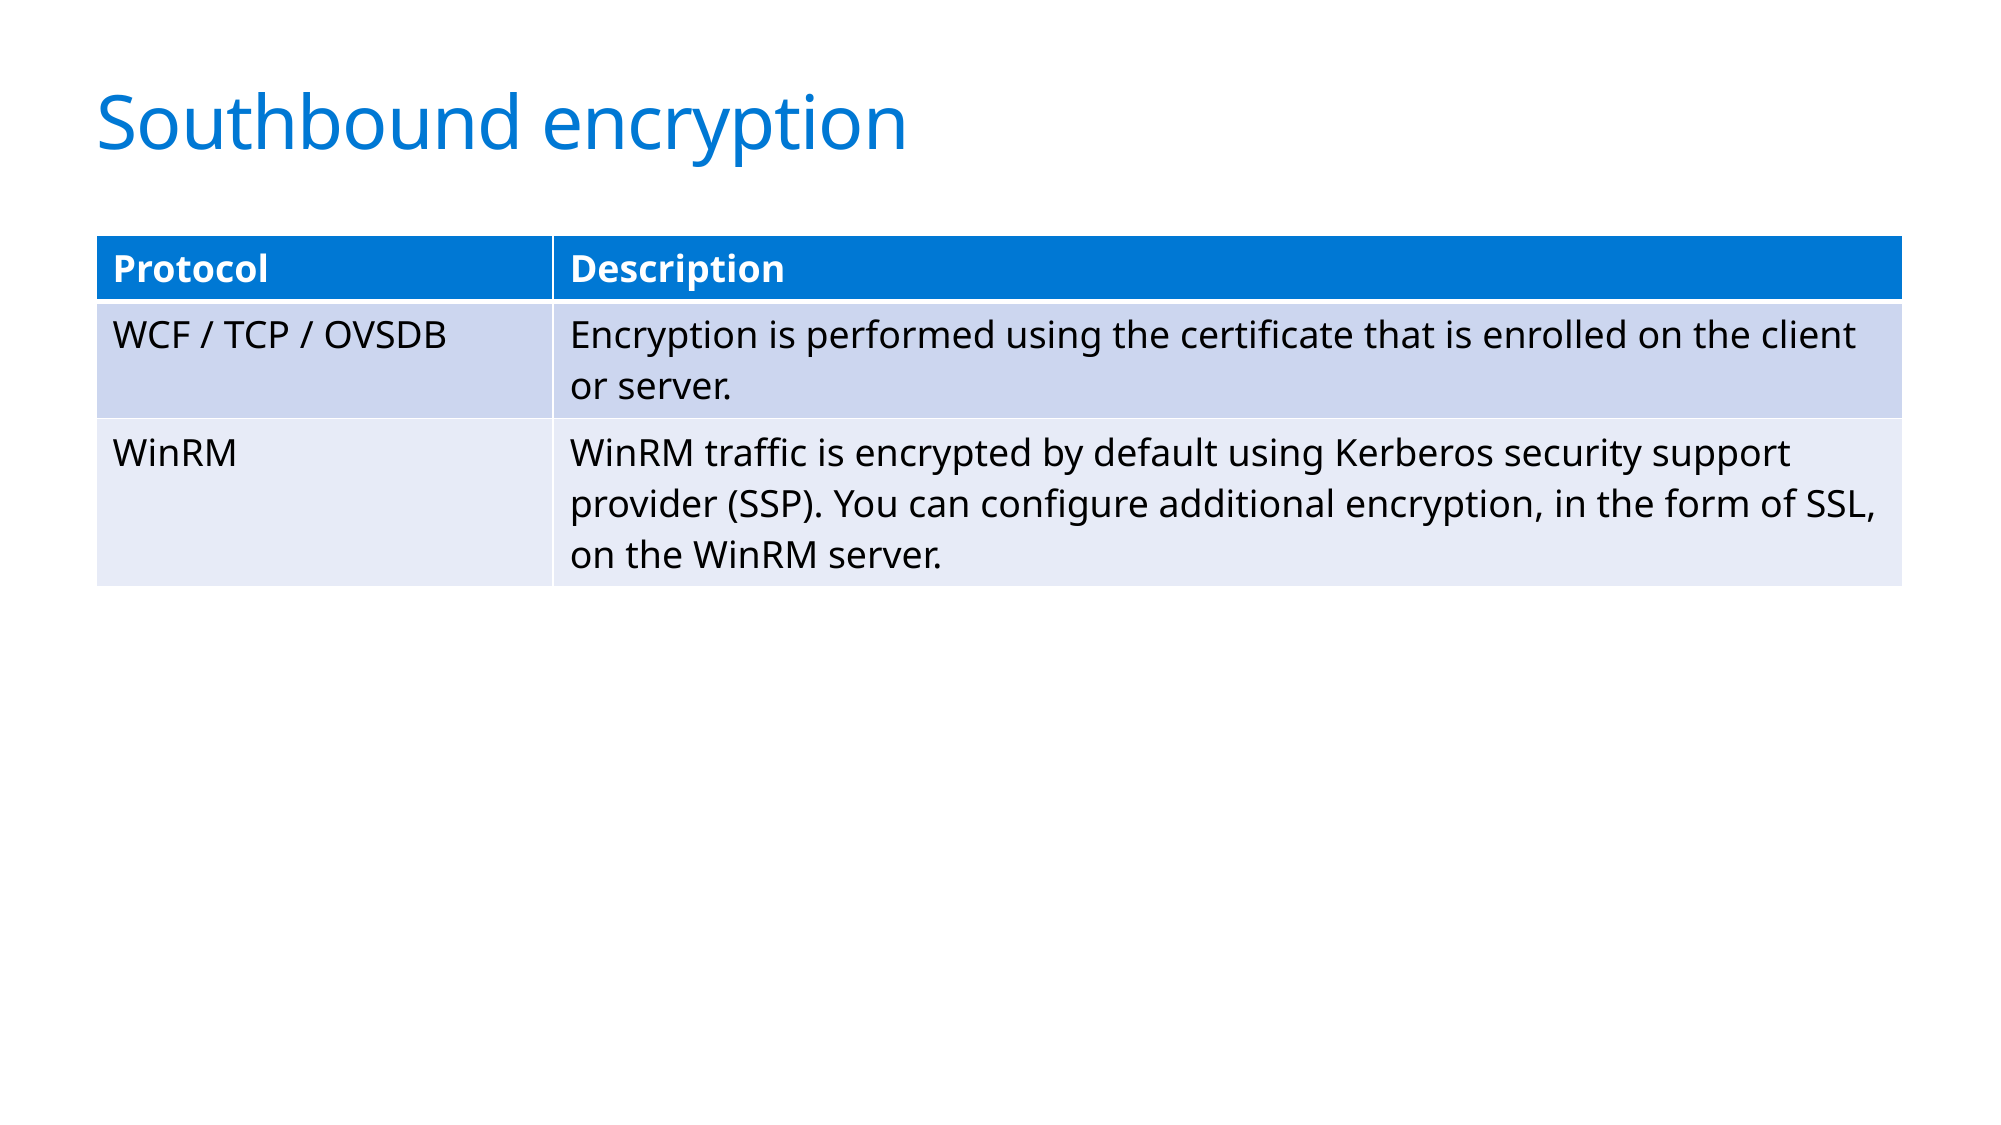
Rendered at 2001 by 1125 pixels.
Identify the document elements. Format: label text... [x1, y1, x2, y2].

table_cell WinRM traffic is encrypted by default using Kerberos security support provider (SSP). You can configure additional encryption, in the form of SSL, on the WinRM server. [554, 419, 1902, 586]
table_cell Encryption is performed using the certificate that is enrolled on the client or server. [554, 304, 1902, 418]
table_header Description [554, 236, 1902, 299]
title Southbound encryption [96, 75, 1904, 166]
table_cell WCF / TCP / OVSDB [97, 304, 552, 418]
table_cell WinRM [97, 419, 552, 586]
table_header Protocol [97, 236, 552, 299]
